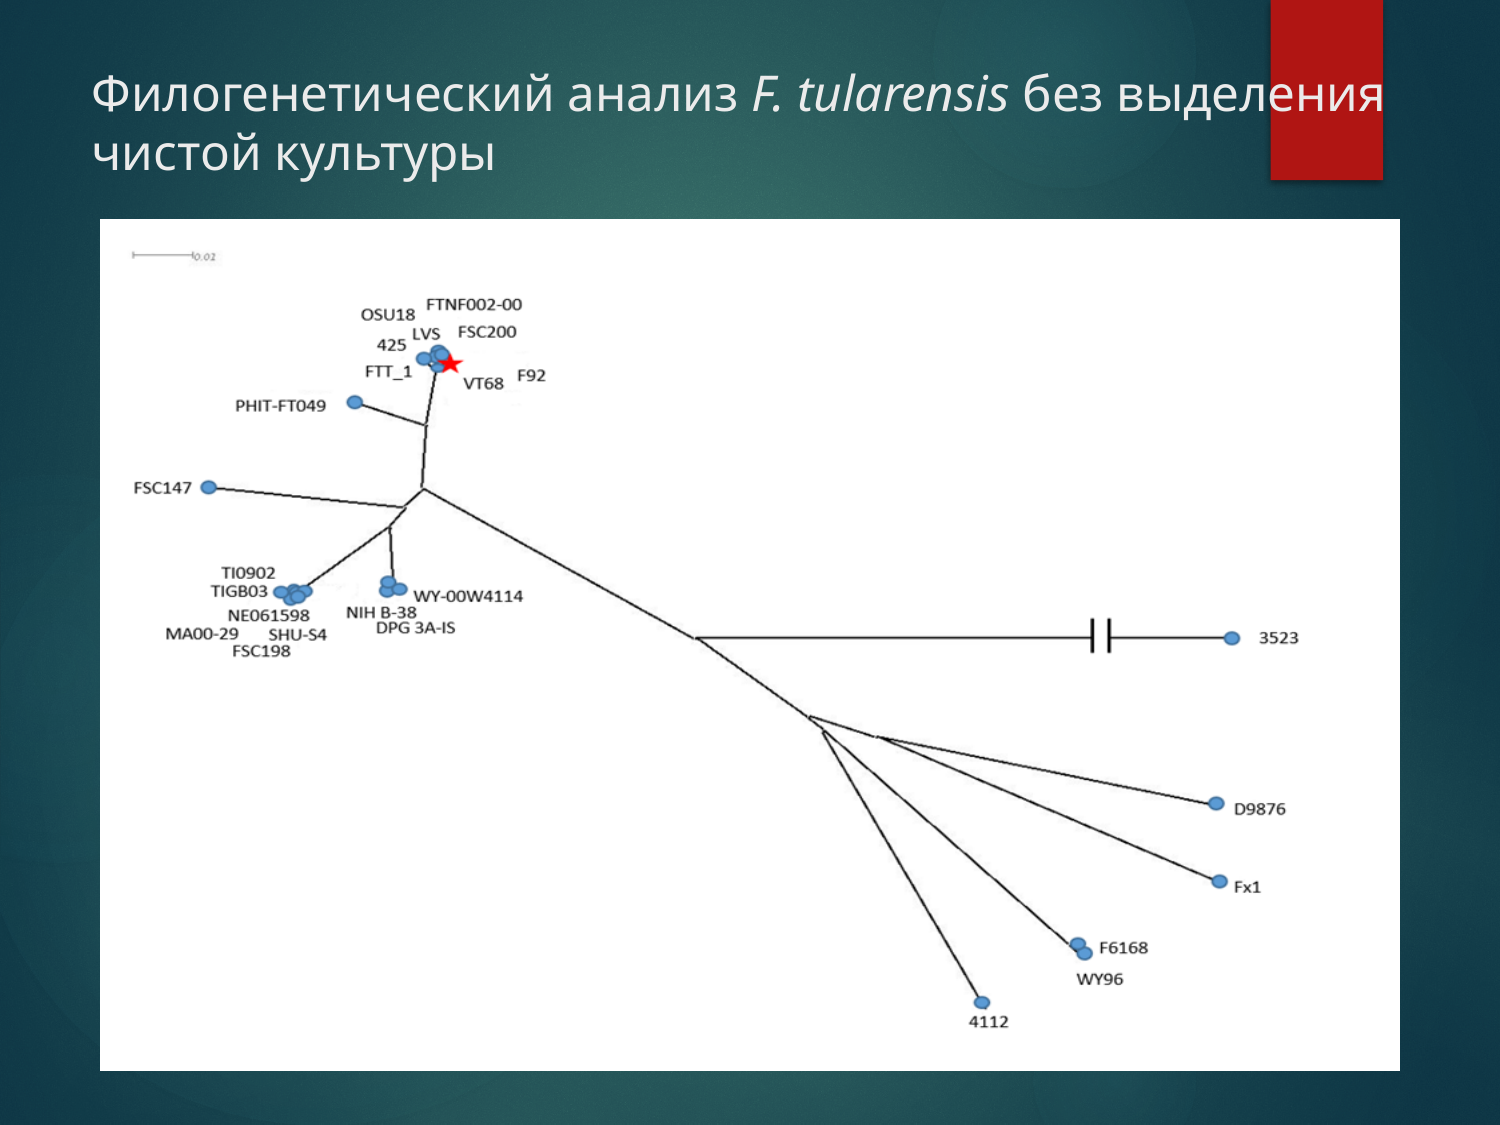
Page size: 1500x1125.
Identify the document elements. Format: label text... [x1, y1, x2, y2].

title Филогенетический анализ F. tularensis без выделения чистой культуры [76, 54, 1412, 189]
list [100, 219, 1400, 1071]
